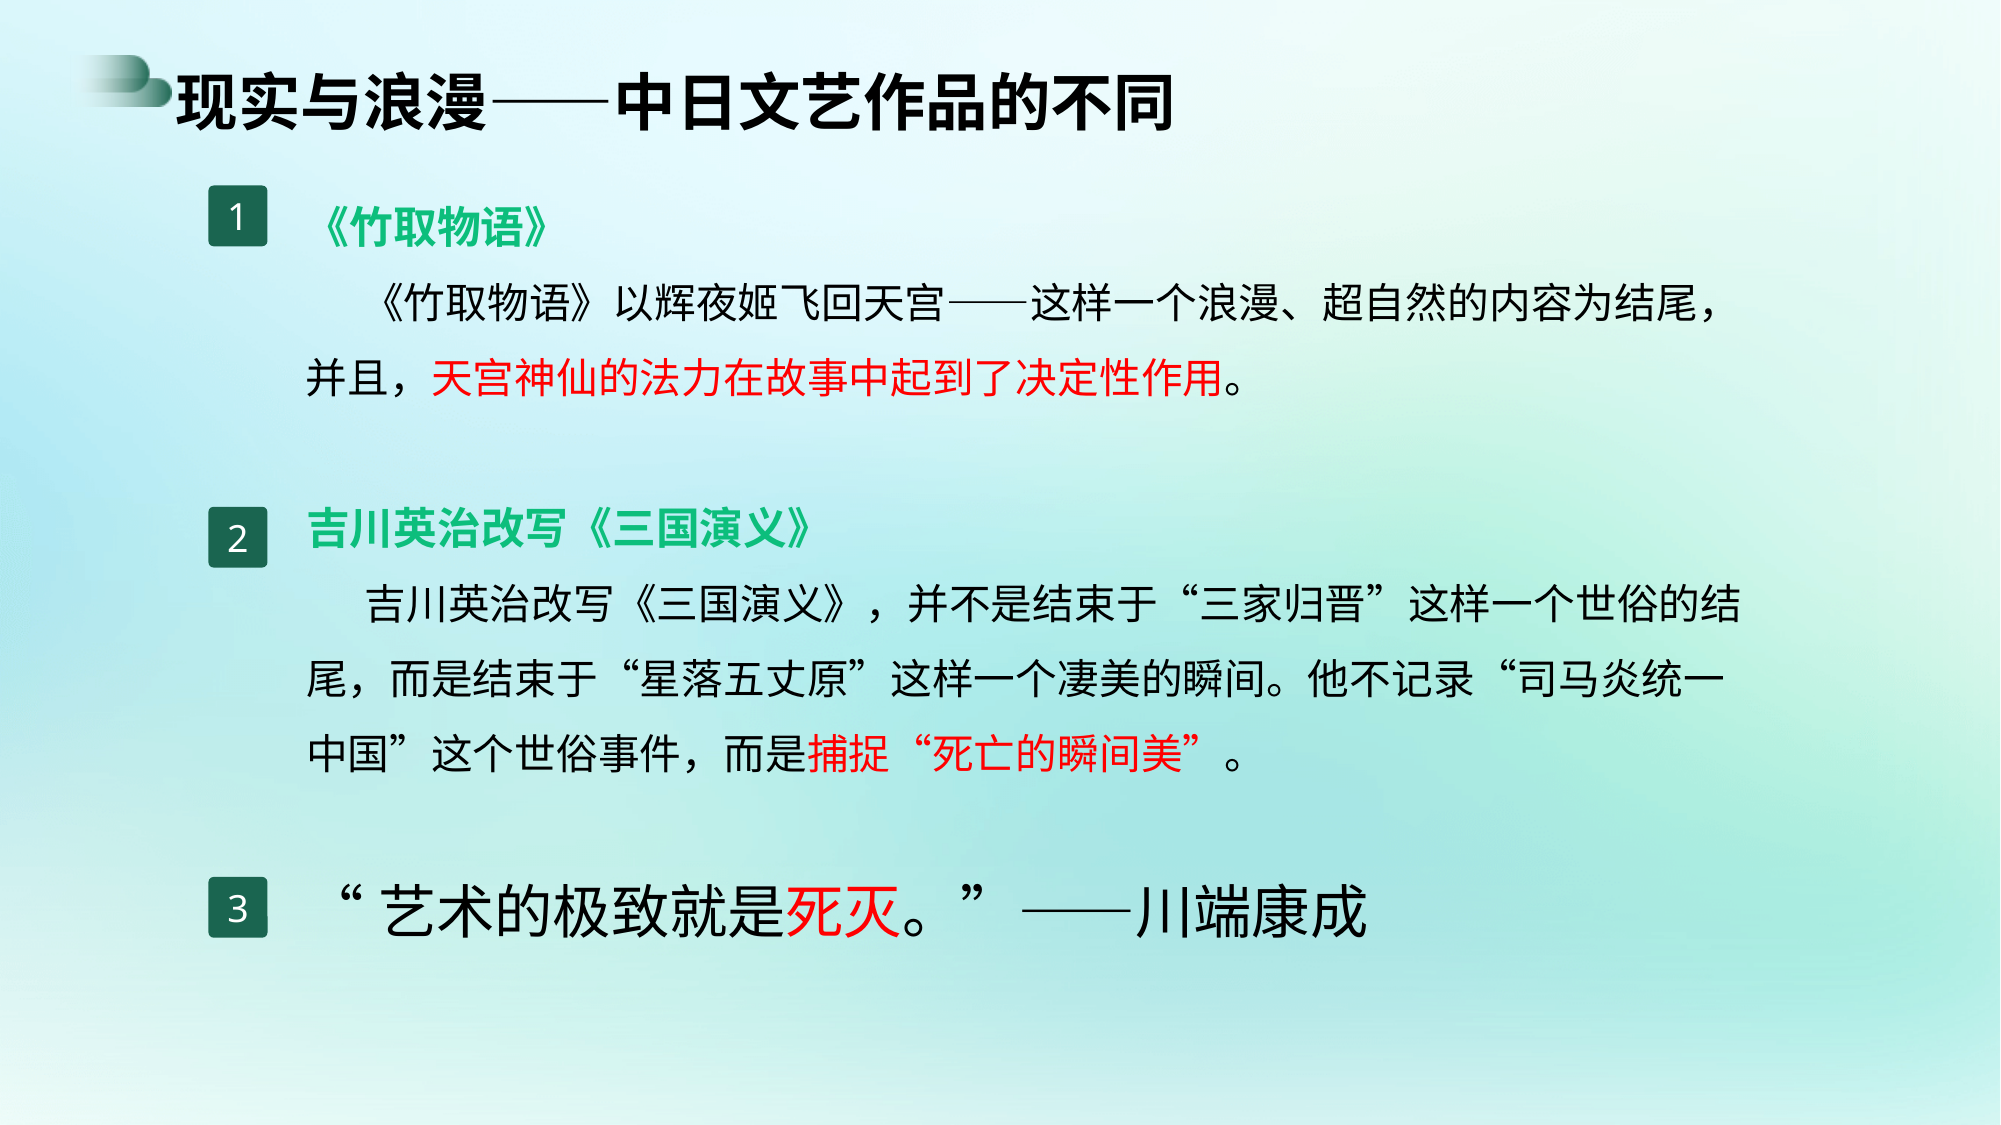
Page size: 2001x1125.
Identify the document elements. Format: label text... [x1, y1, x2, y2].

text_box 现实与浪漫——中日文艺作品的不同 [159, 16, 1700, 147]
text_box 吉川英治改写《三国演义》 吉川英治改写《三国演义》，并不是结束于“三家归晋”这样一个世俗的结尾，而是结束于“星落五丈原”这样一个凄美的瞬间。他不记录“司马炎统一中国”这个世俗事件，而是捕捉“死亡的瞬间美”。 [289, 491, 1775, 787]
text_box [208, 185, 1725, 411]
picture [0, 0, 2001, 1125]
text_box 2 [206, 504, 270, 570]
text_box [208, 867, 1607, 954]
